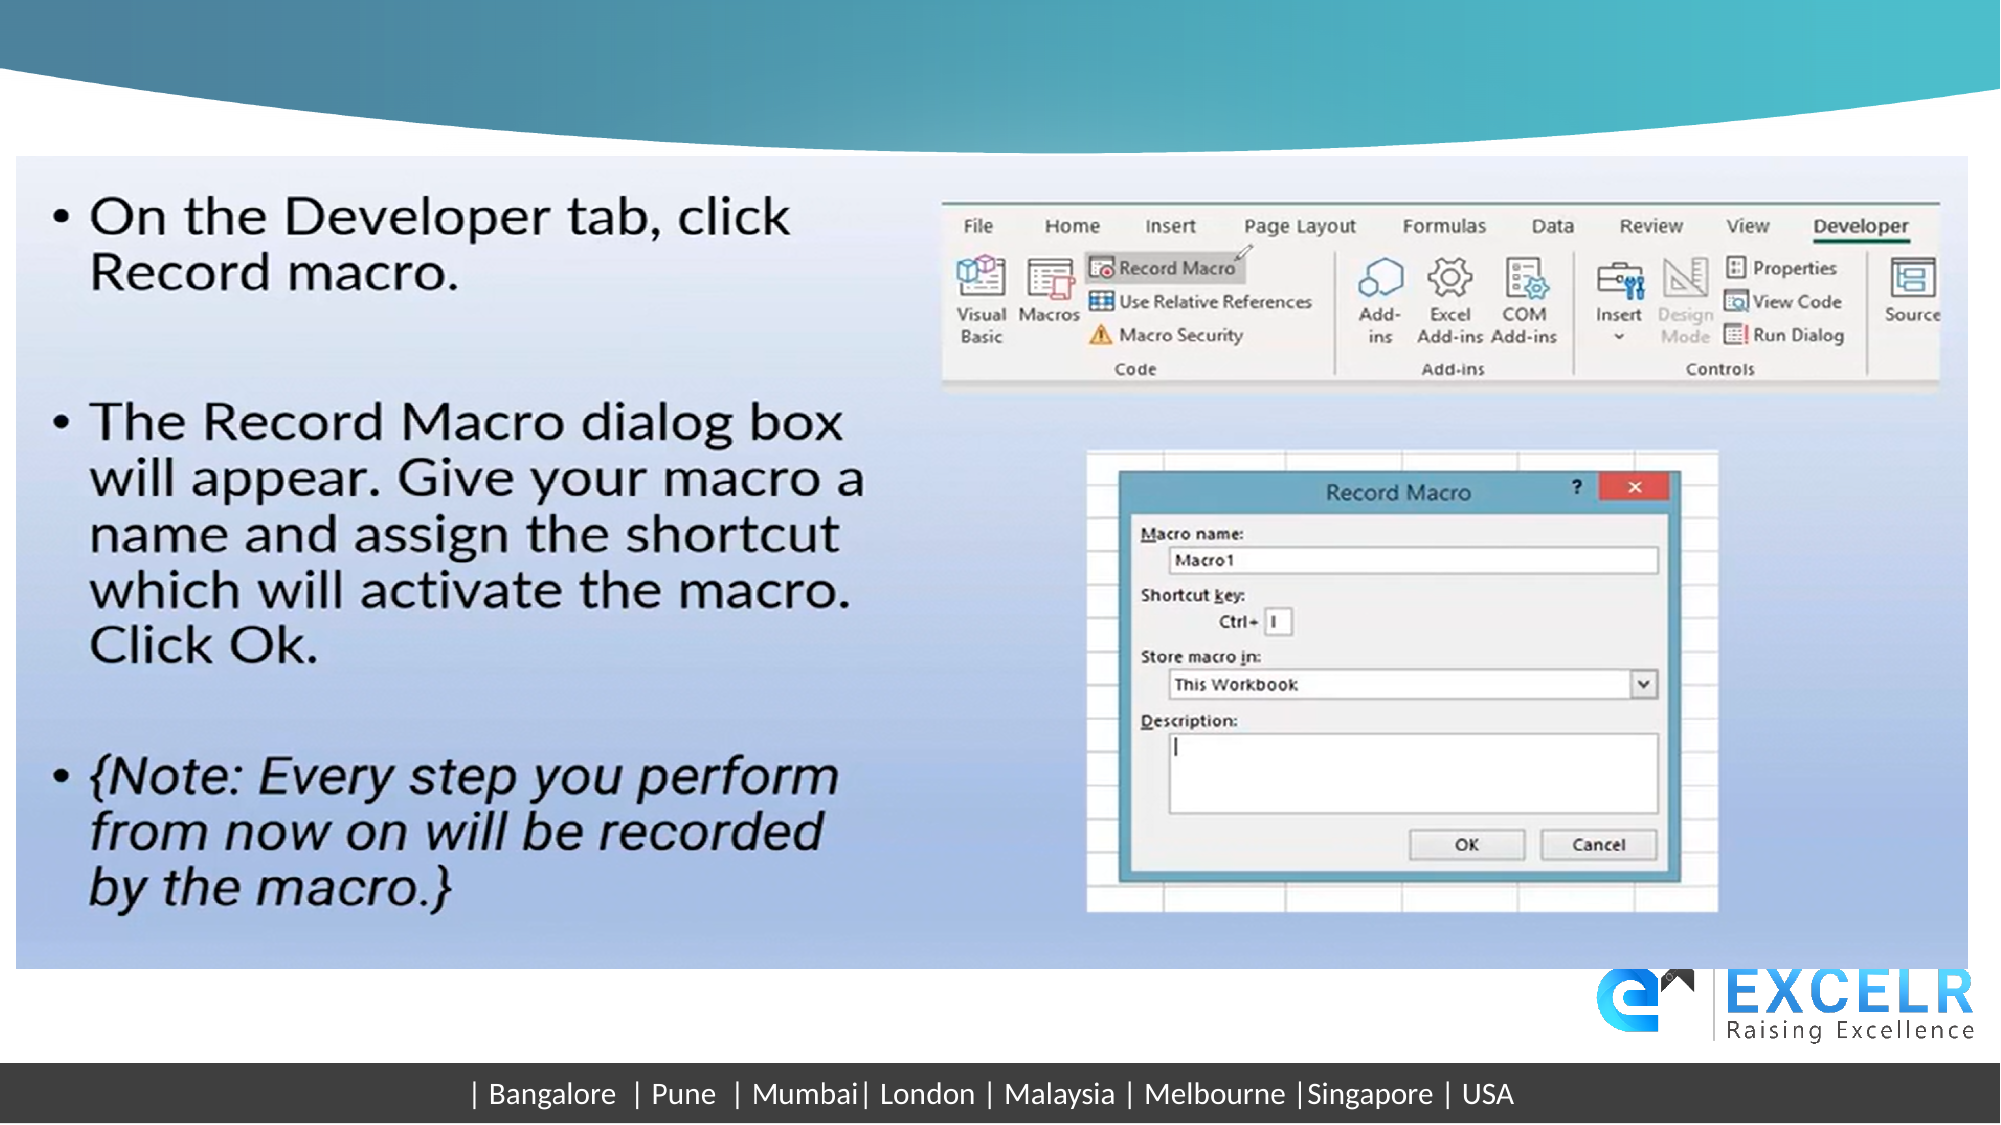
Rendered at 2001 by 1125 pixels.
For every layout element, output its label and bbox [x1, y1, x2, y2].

picture [15, 156, 1977, 1063]
